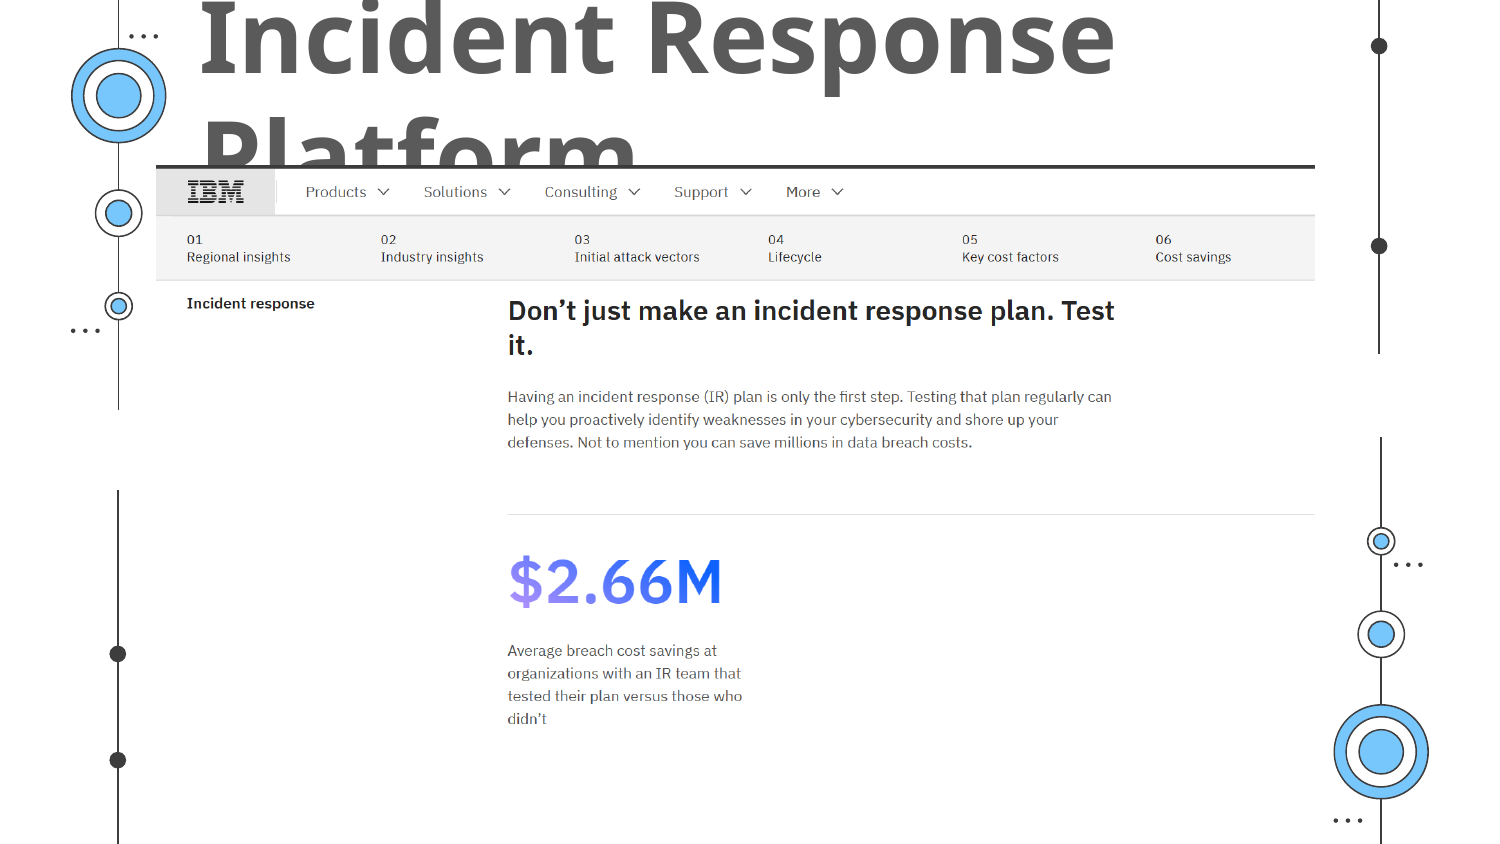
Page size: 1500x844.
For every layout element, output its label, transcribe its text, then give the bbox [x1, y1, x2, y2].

subtitle If you have an effective incident response plan, you will: - Detect and contain cyberthreats faster - Restore affected systems clearly - Reduce the lost revenue and other costs [145, 156, 1357, 400]
text_box Incident Response Platform [184, 27, 1343, 156]
picture [156, 165, 1315, 757]
